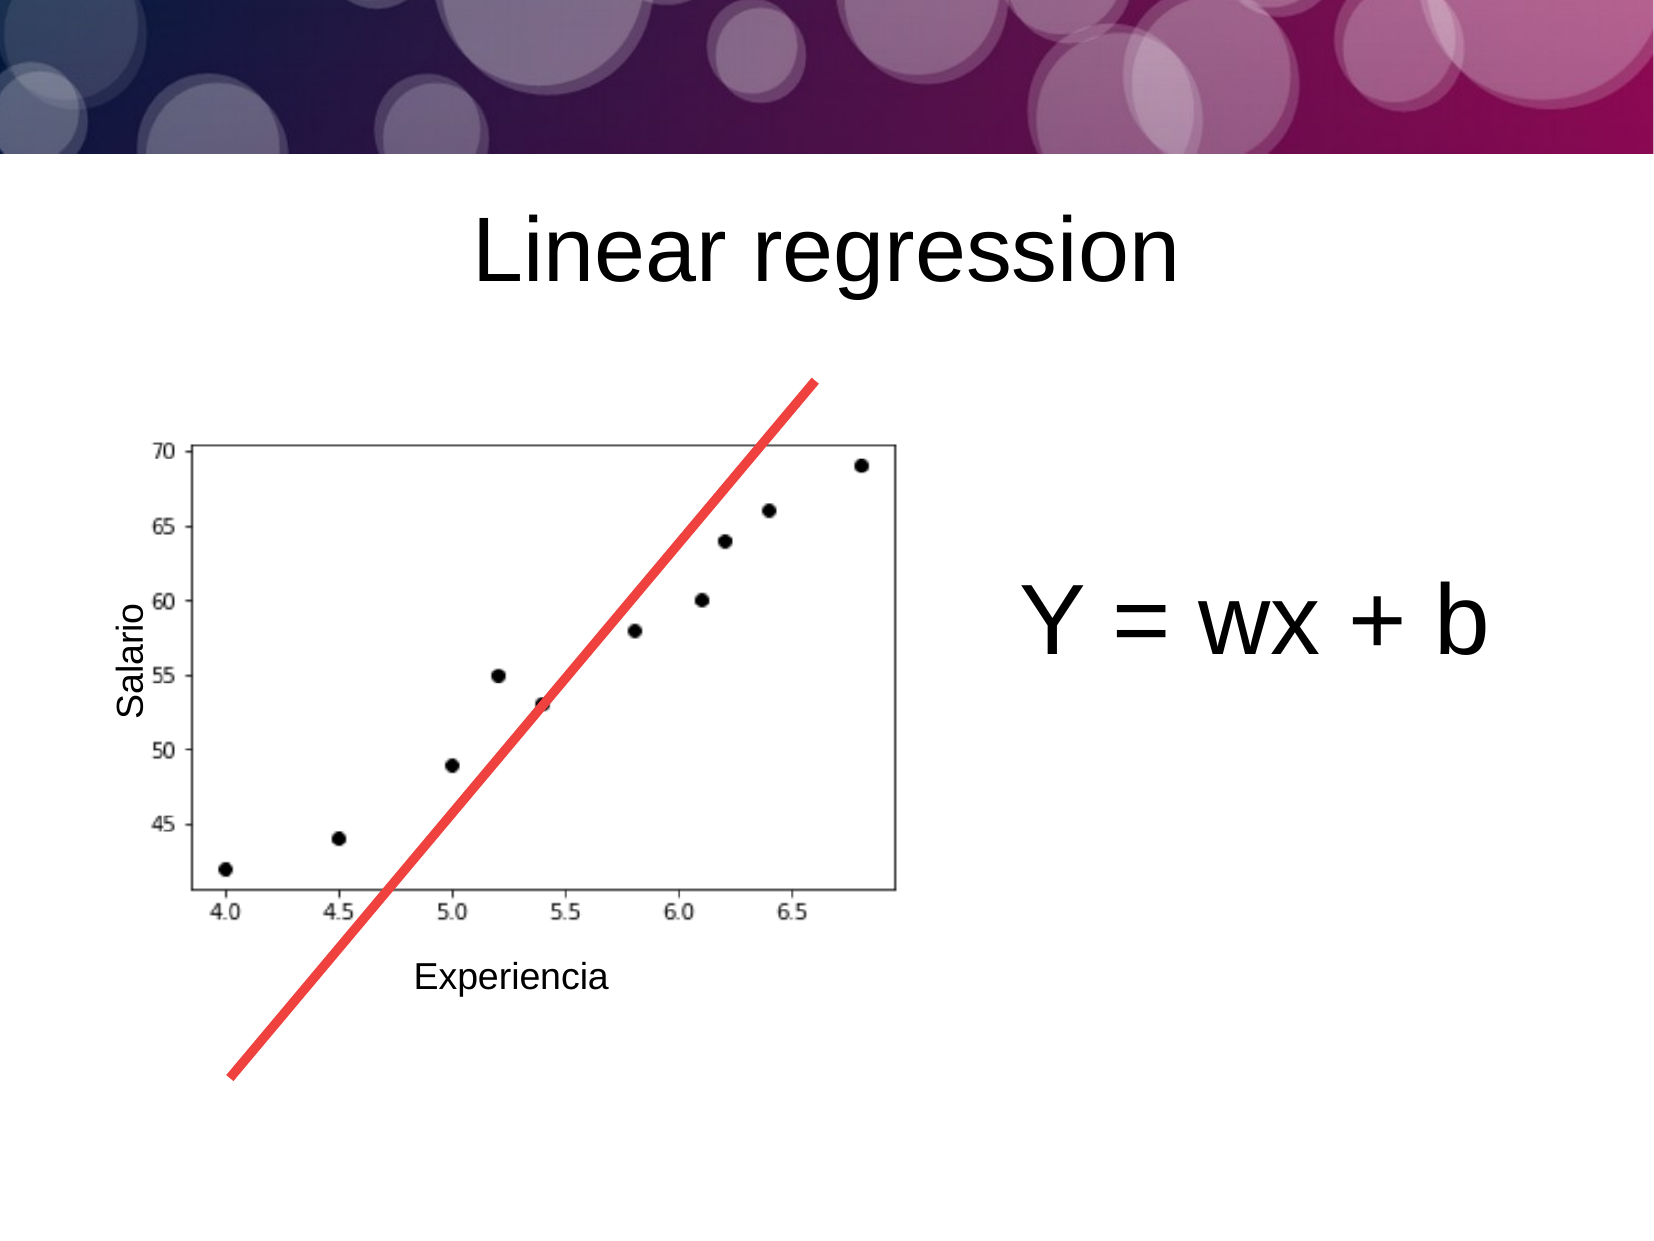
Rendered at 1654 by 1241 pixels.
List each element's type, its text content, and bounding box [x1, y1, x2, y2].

picture [0, 0, 1654, 154]
text_box Y = wx + b [1004, 547, 1590, 750]
picture [144, 405, 927, 928]
text_box Salario [97, 525, 139, 735]
text_box Linear regression [82, 159, 1571, 331]
text_box Experiencia [398, 945, 675, 1031]
